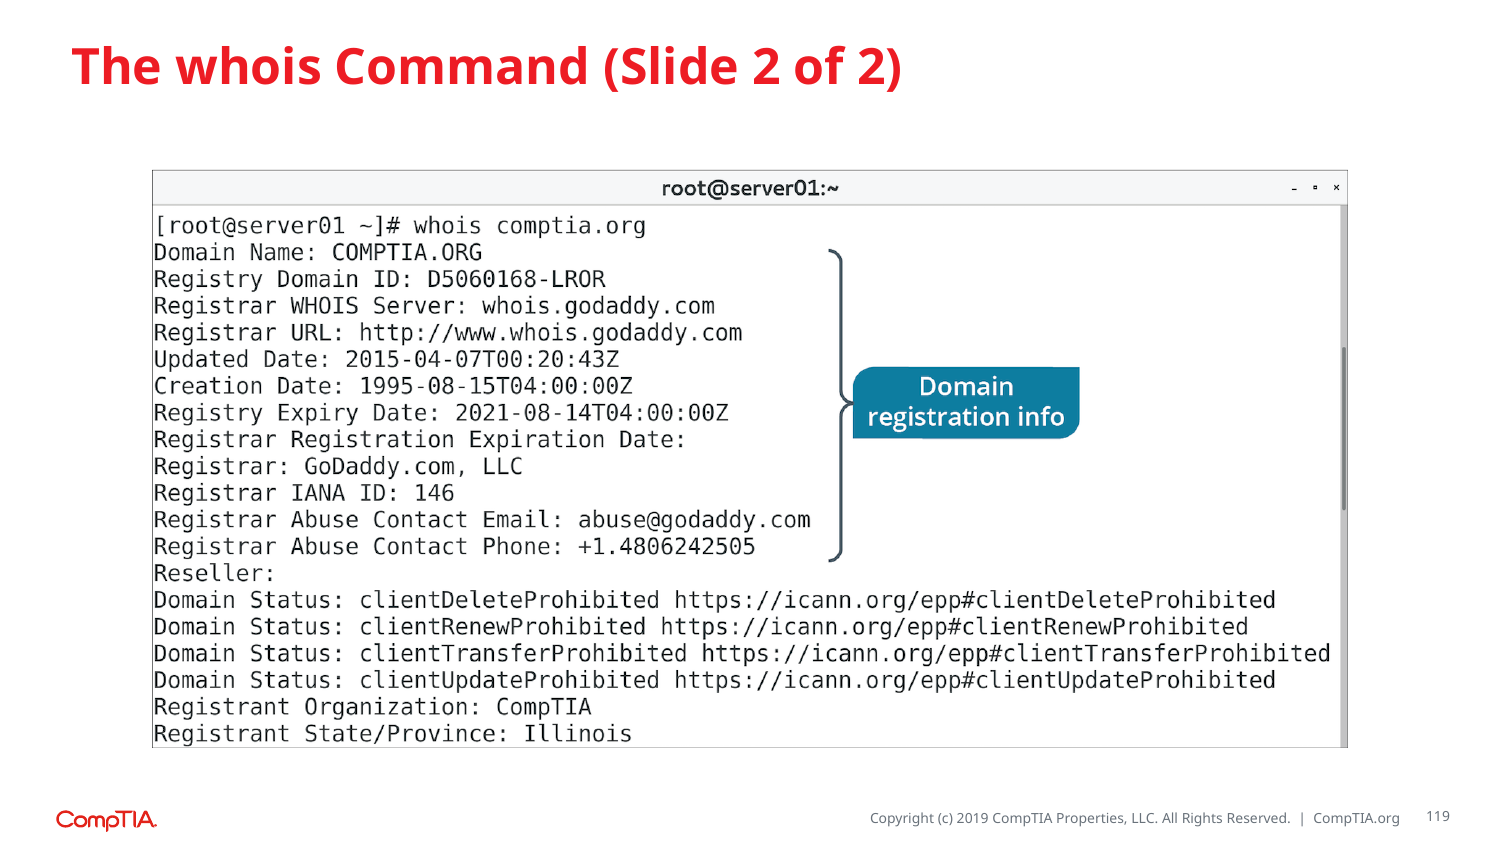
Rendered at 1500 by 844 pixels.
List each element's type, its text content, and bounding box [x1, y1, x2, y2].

slide_number 119 [1407, 800, 1450, 835]
picture [152, 168, 1348, 748]
title The whois Command (Slide 2 of 2) [56, 12, 1444, 117]
